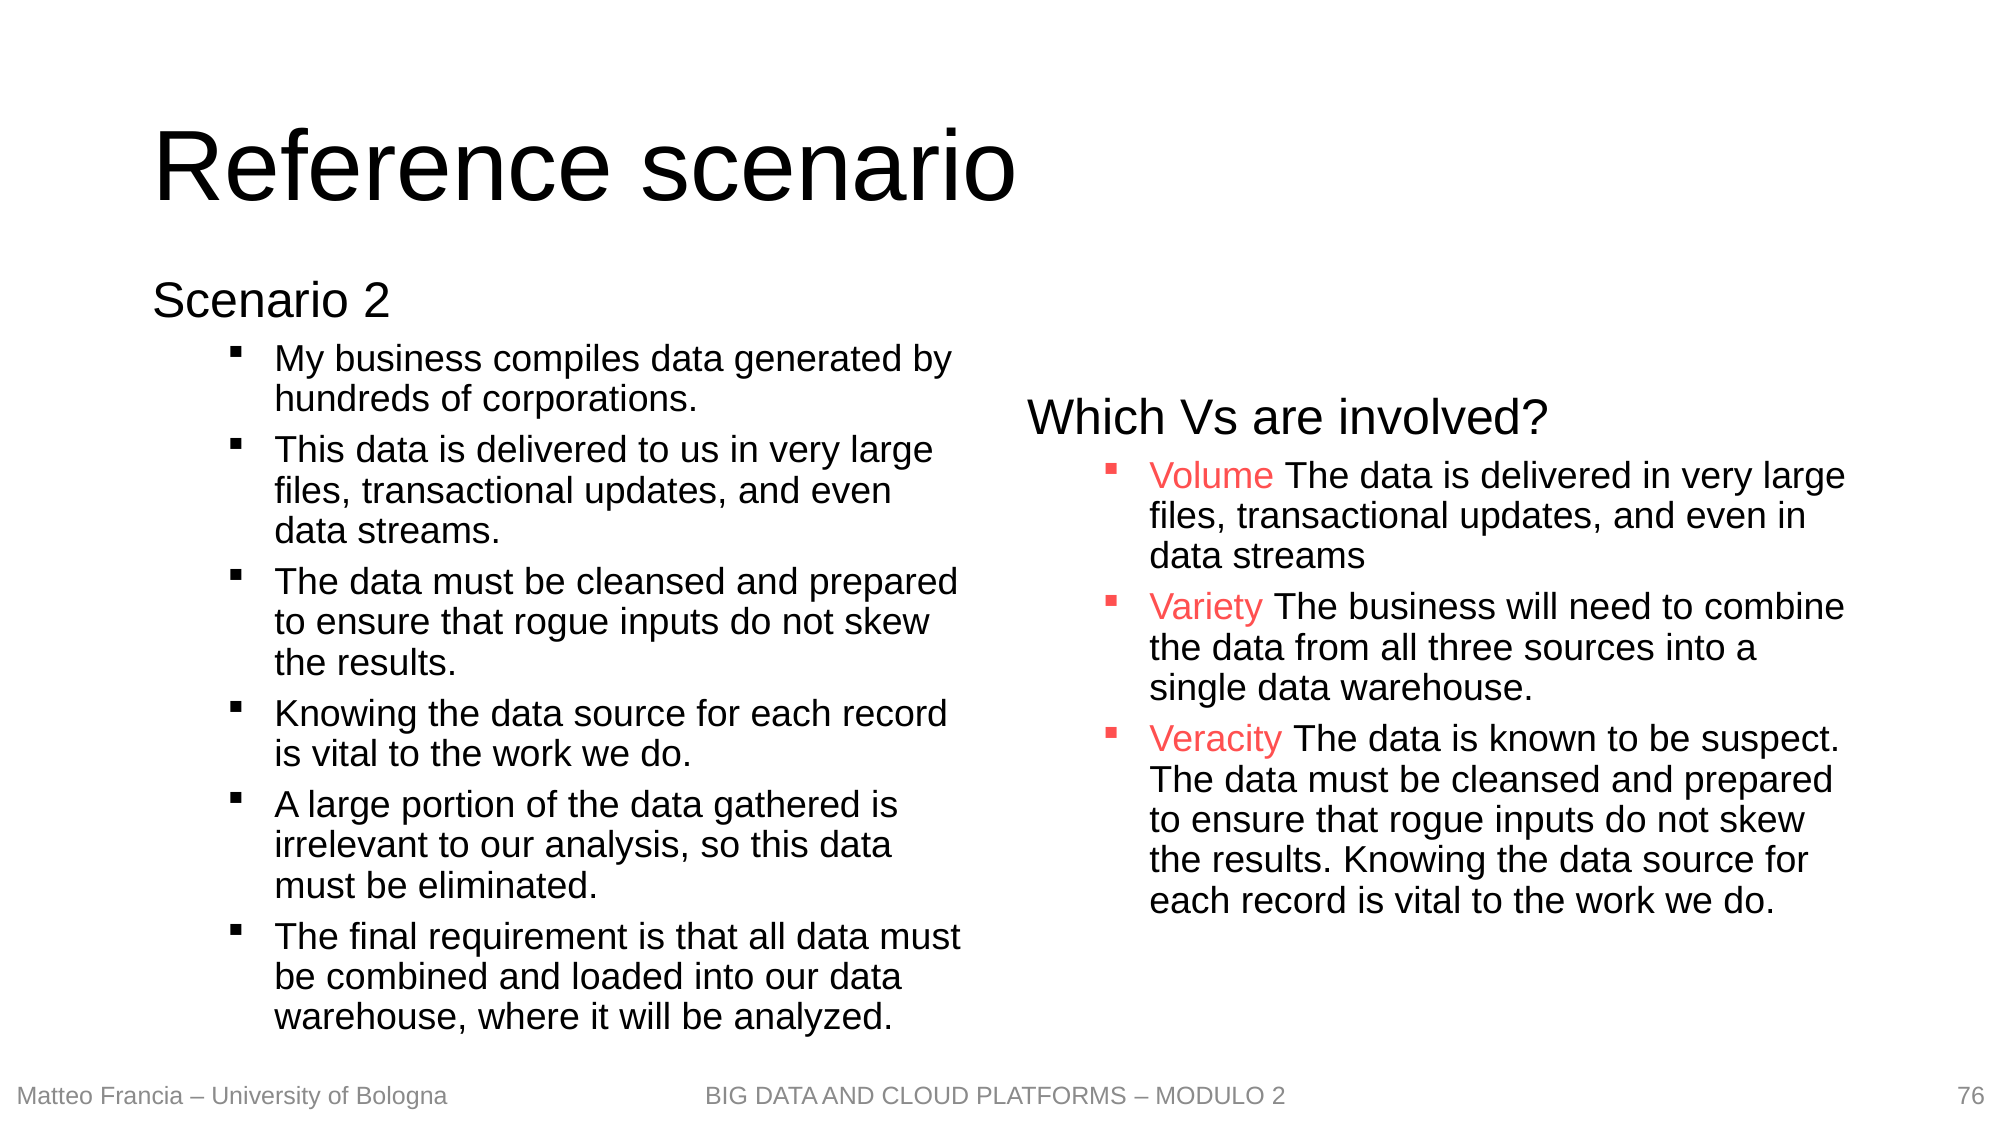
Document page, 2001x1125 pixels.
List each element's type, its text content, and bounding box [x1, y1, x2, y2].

slide_number 76 [1550, 1065, 2000, 1125]
footer Matteo Francia – University of Bologna [0, 1065, 466, 1125]
title Reference scenario [137, 59, 1863, 278]
list Scenario 2 My business compiles data generated by hundreds of corporations. This data is delivered to us in very large files, transactional updates, and even data streams. The data must be cleansed and prepared to ensure that rogue inputs do not skew the results. Knowing the data source for each record is vital to the work we do. A large portion of the data gathered is irrelevant to our analysis, so this data must be eliminated. The final requirement is that all data must be combined and loaded into our data warehouse, where it will be analyzed. [137, 299, 988, 1014]
list Which Vs are involved? Volume The data is delivered in very large files, transactional updates, and even in data streams Variety The business will need to combine the data from all three sources into a single data warehouse. Veracity The data is known to be suspect. The data must be cleansed and prepared to ensure that rogue inputs do not skew the results. Knowing the data source for each record is vital to the work we do. [1012, 299, 1863, 1014]
